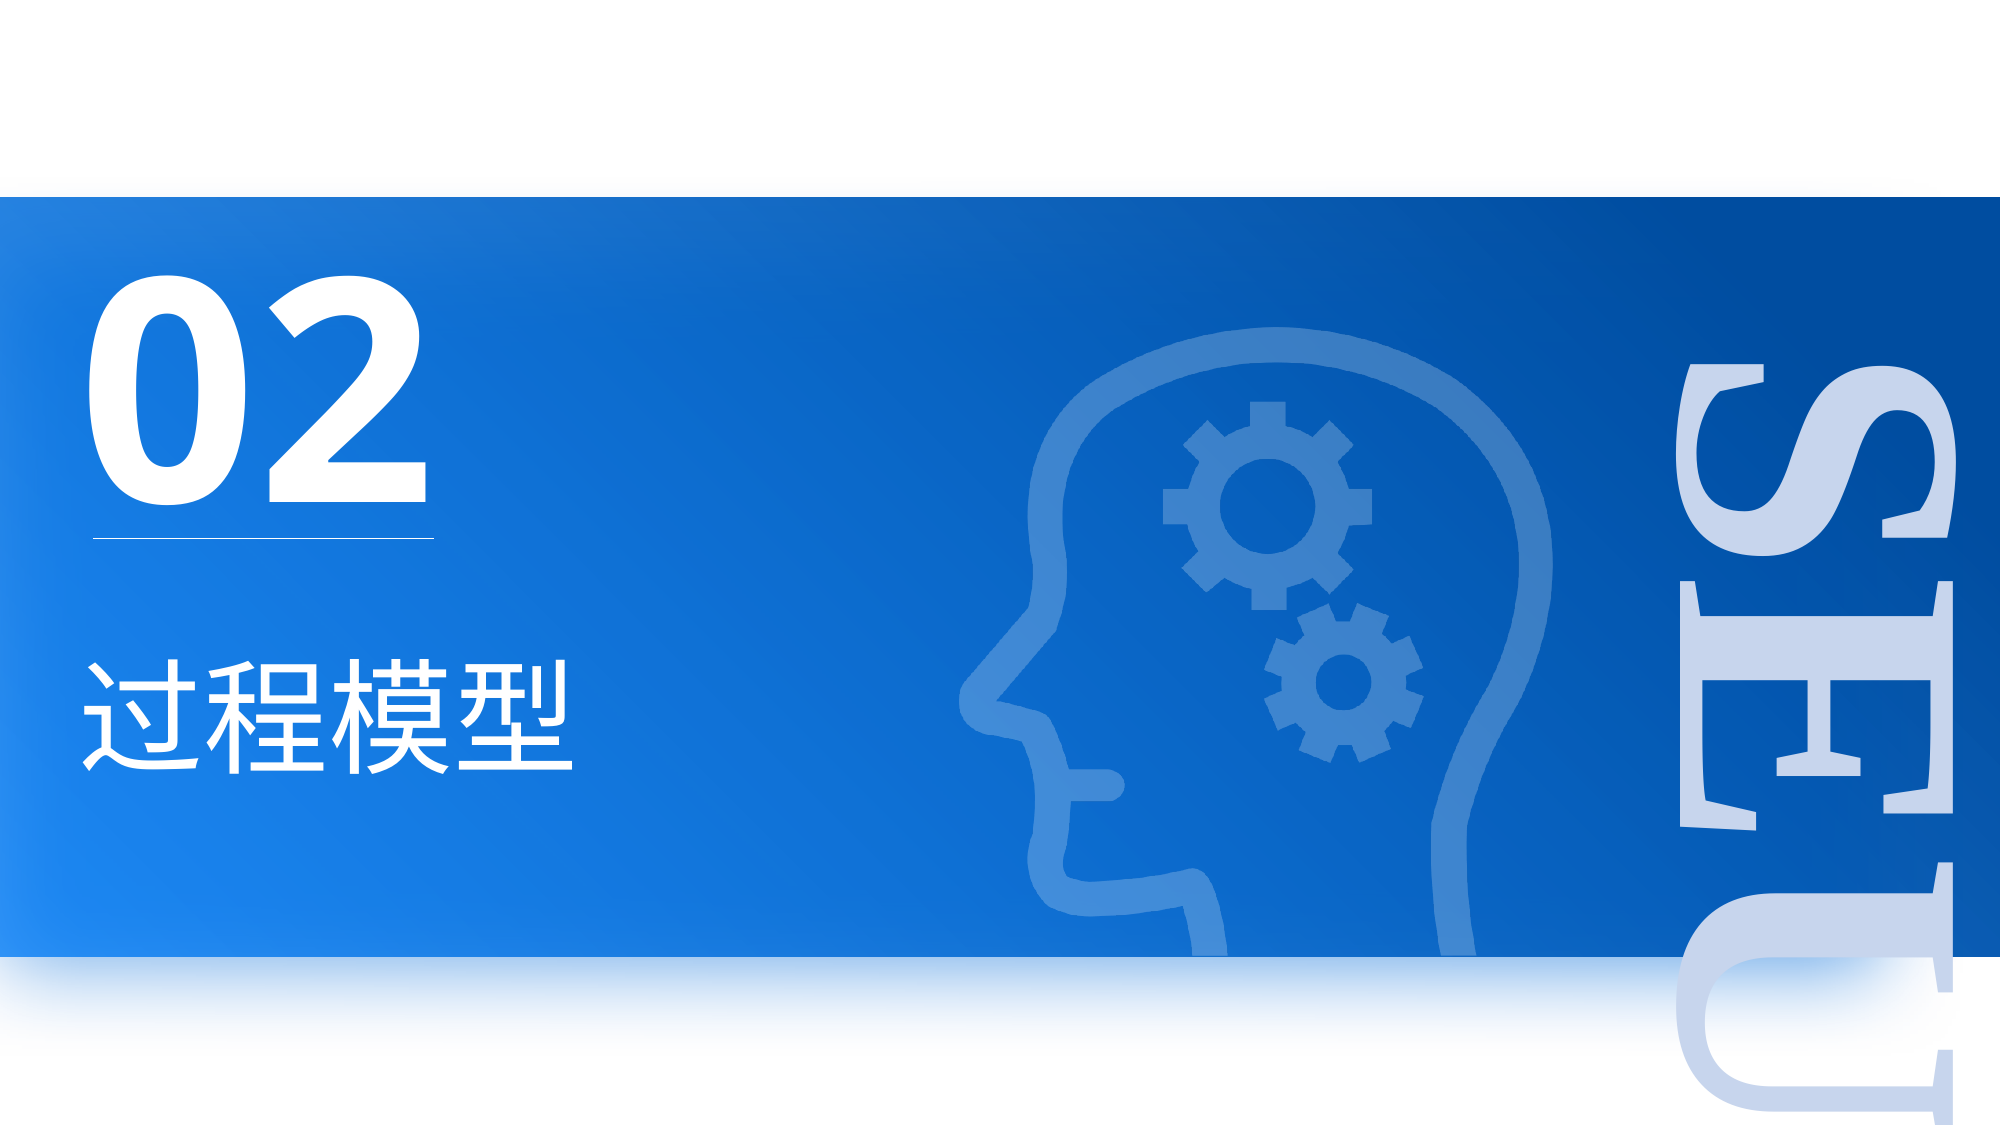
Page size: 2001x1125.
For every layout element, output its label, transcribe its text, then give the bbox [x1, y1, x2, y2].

text_box SEU [1569, 327, 2000, 1125]
text_box 02 [64, 182, 620, 573]
text_box 过程模型 [64, 632, 620, 798]
picture [941, 327, 1570, 956]
text_box [0, 196, 2000, 957]
